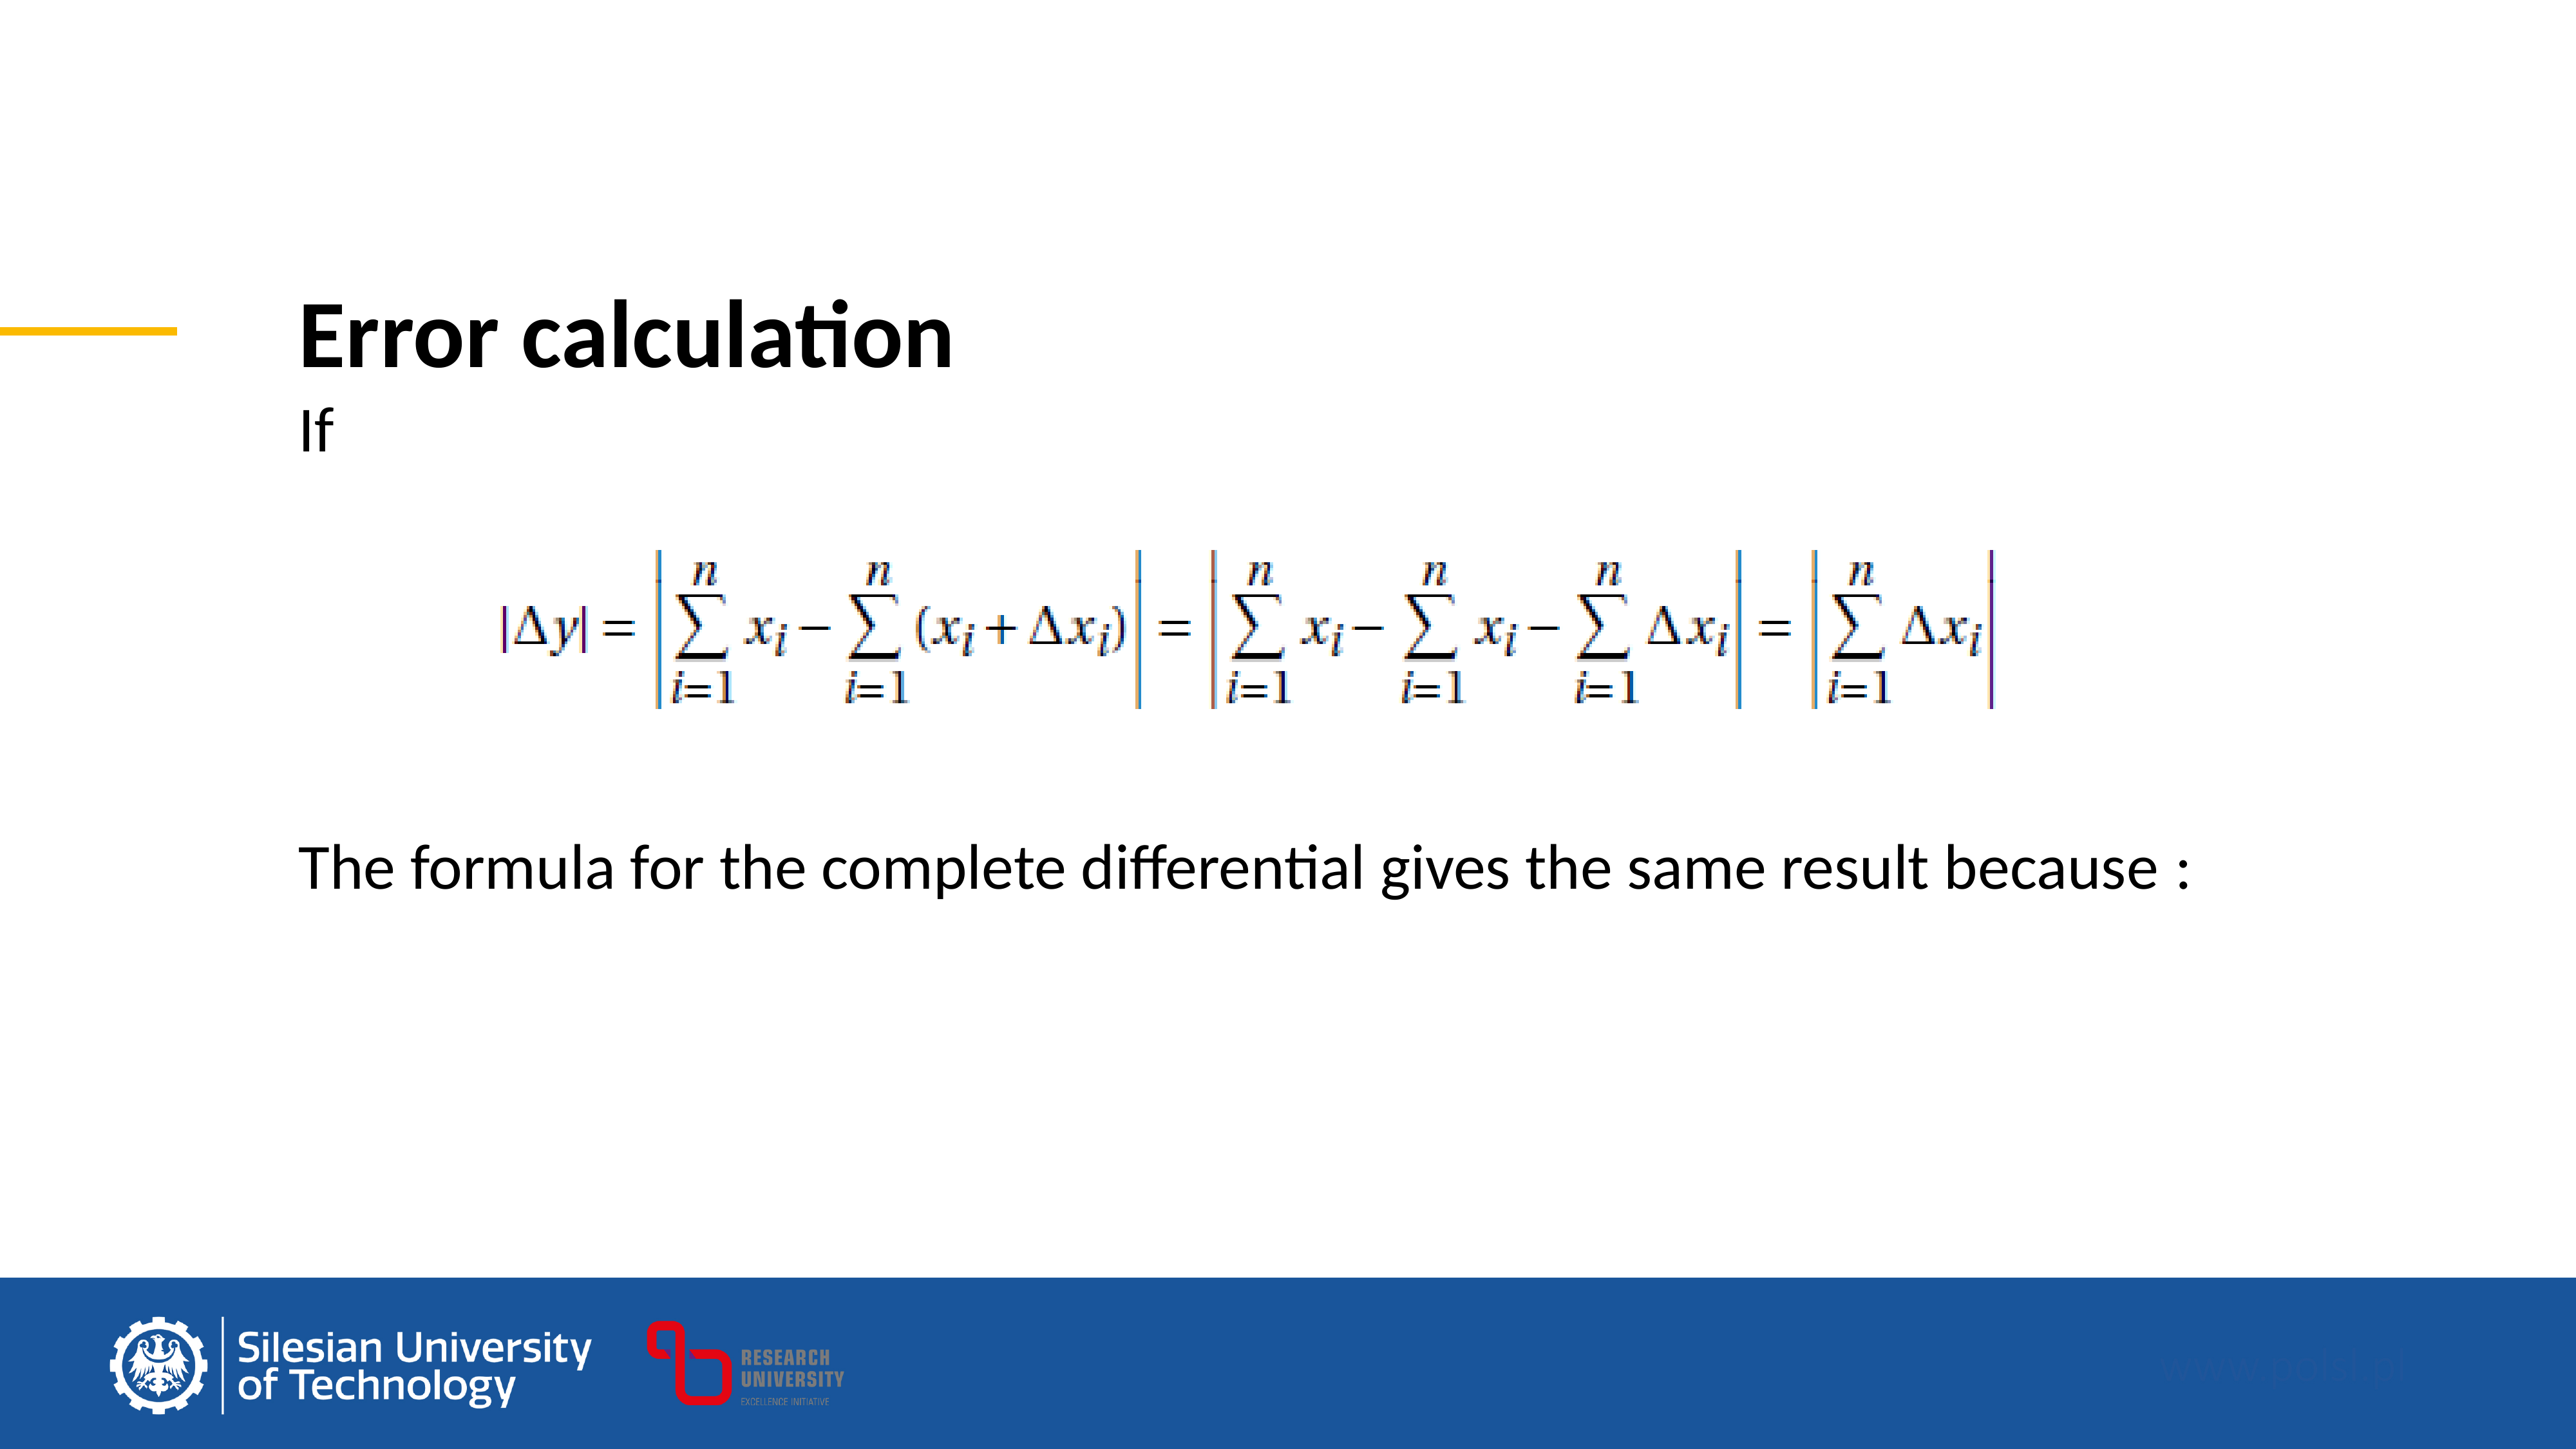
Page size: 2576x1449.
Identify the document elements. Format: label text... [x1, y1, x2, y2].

text_box Error calculation [298, 270, 1999, 387]
picture [0, 0, 2576, 1449]
